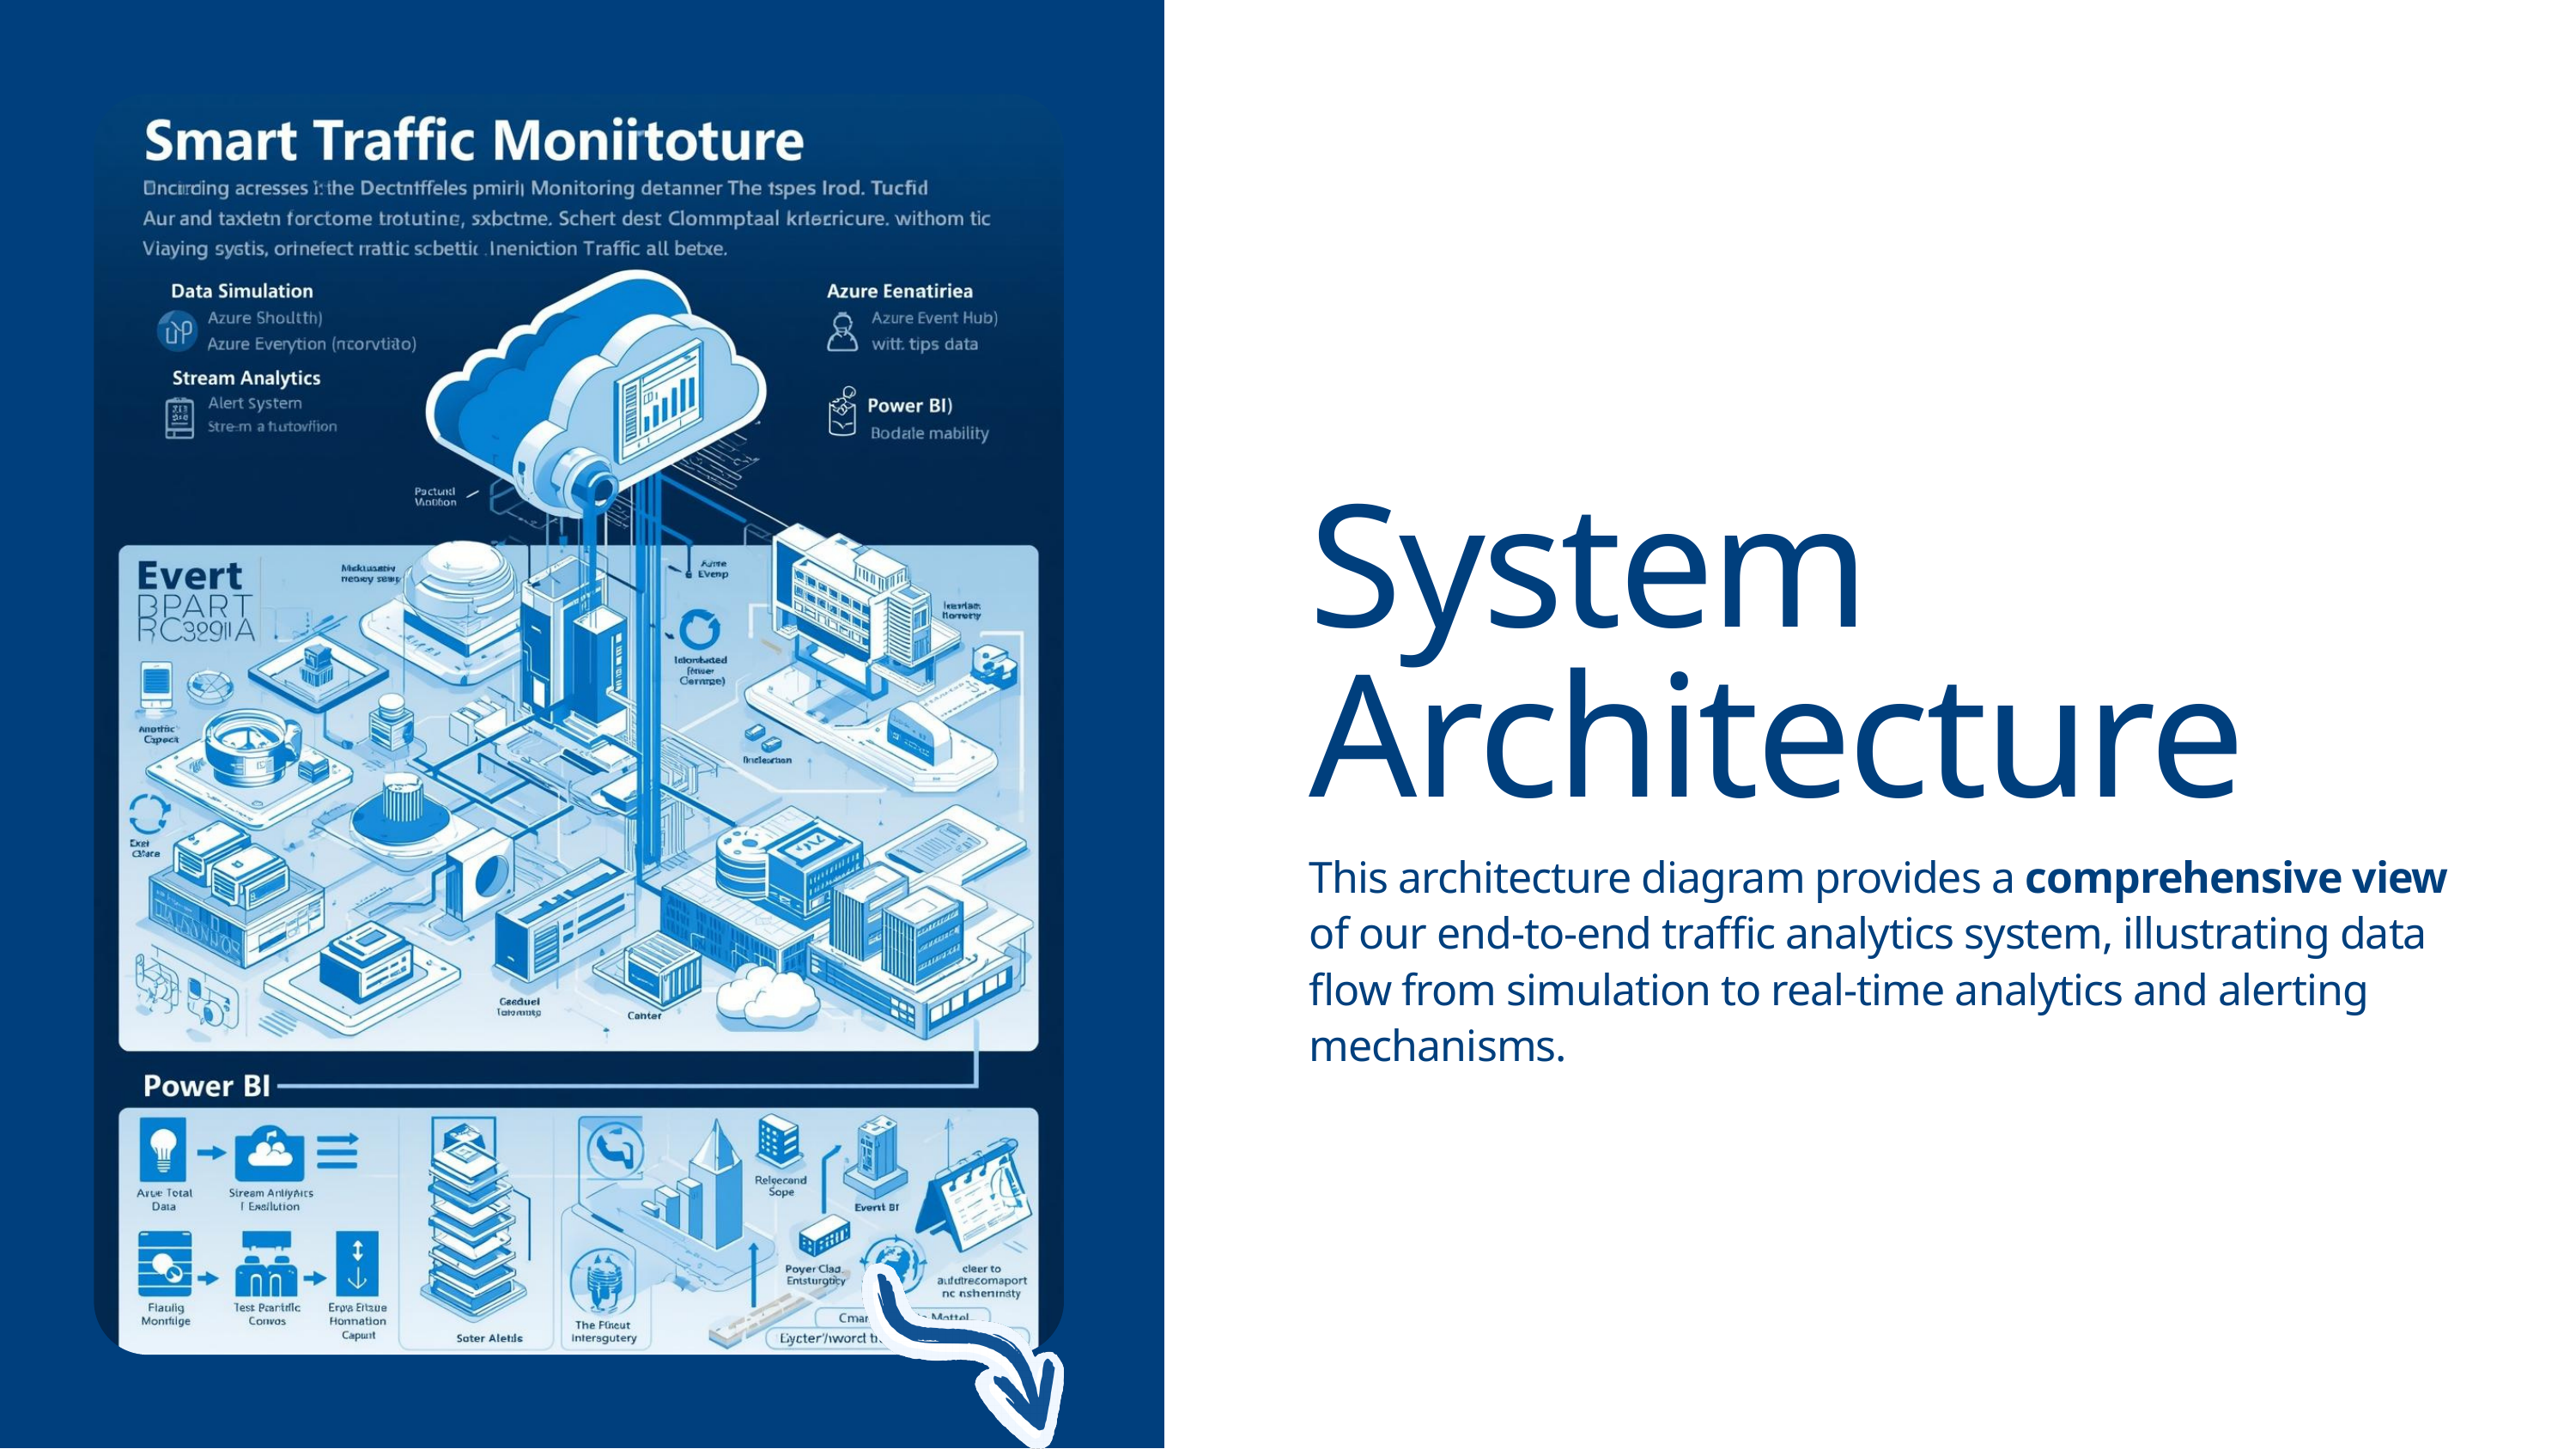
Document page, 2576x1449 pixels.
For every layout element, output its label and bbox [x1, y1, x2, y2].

text_box [1309, 471, 2482, 1012]
text_box [0, 0, 1165, 1449]
text_box [94, 94, 1065, 1355]
